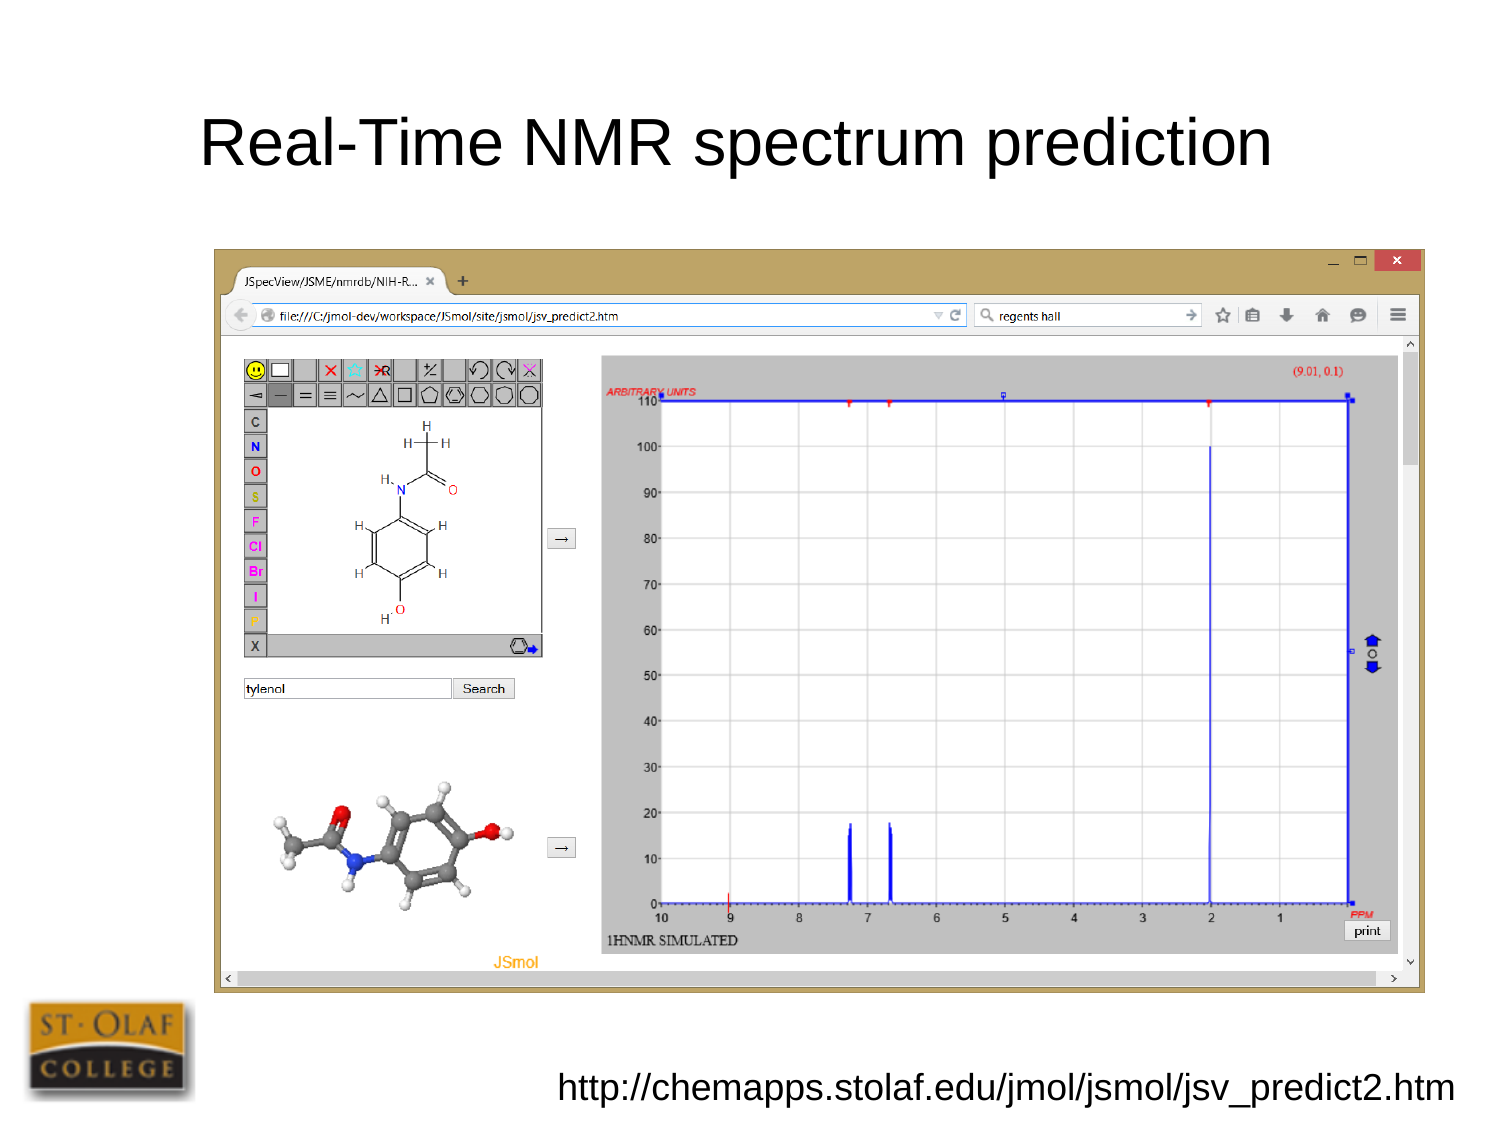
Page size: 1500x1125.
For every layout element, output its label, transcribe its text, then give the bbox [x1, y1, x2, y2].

text_box http://chemapps.stolaf.edu/jmol/jsmol/jsv_predict2.htm [542, 1055, 1472, 1116]
picture [12, 990, 208, 1108]
title Real-Time NMR spectrum prediction [12, 45, 1462, 233]
picture [213, 249, 1426, 993]
